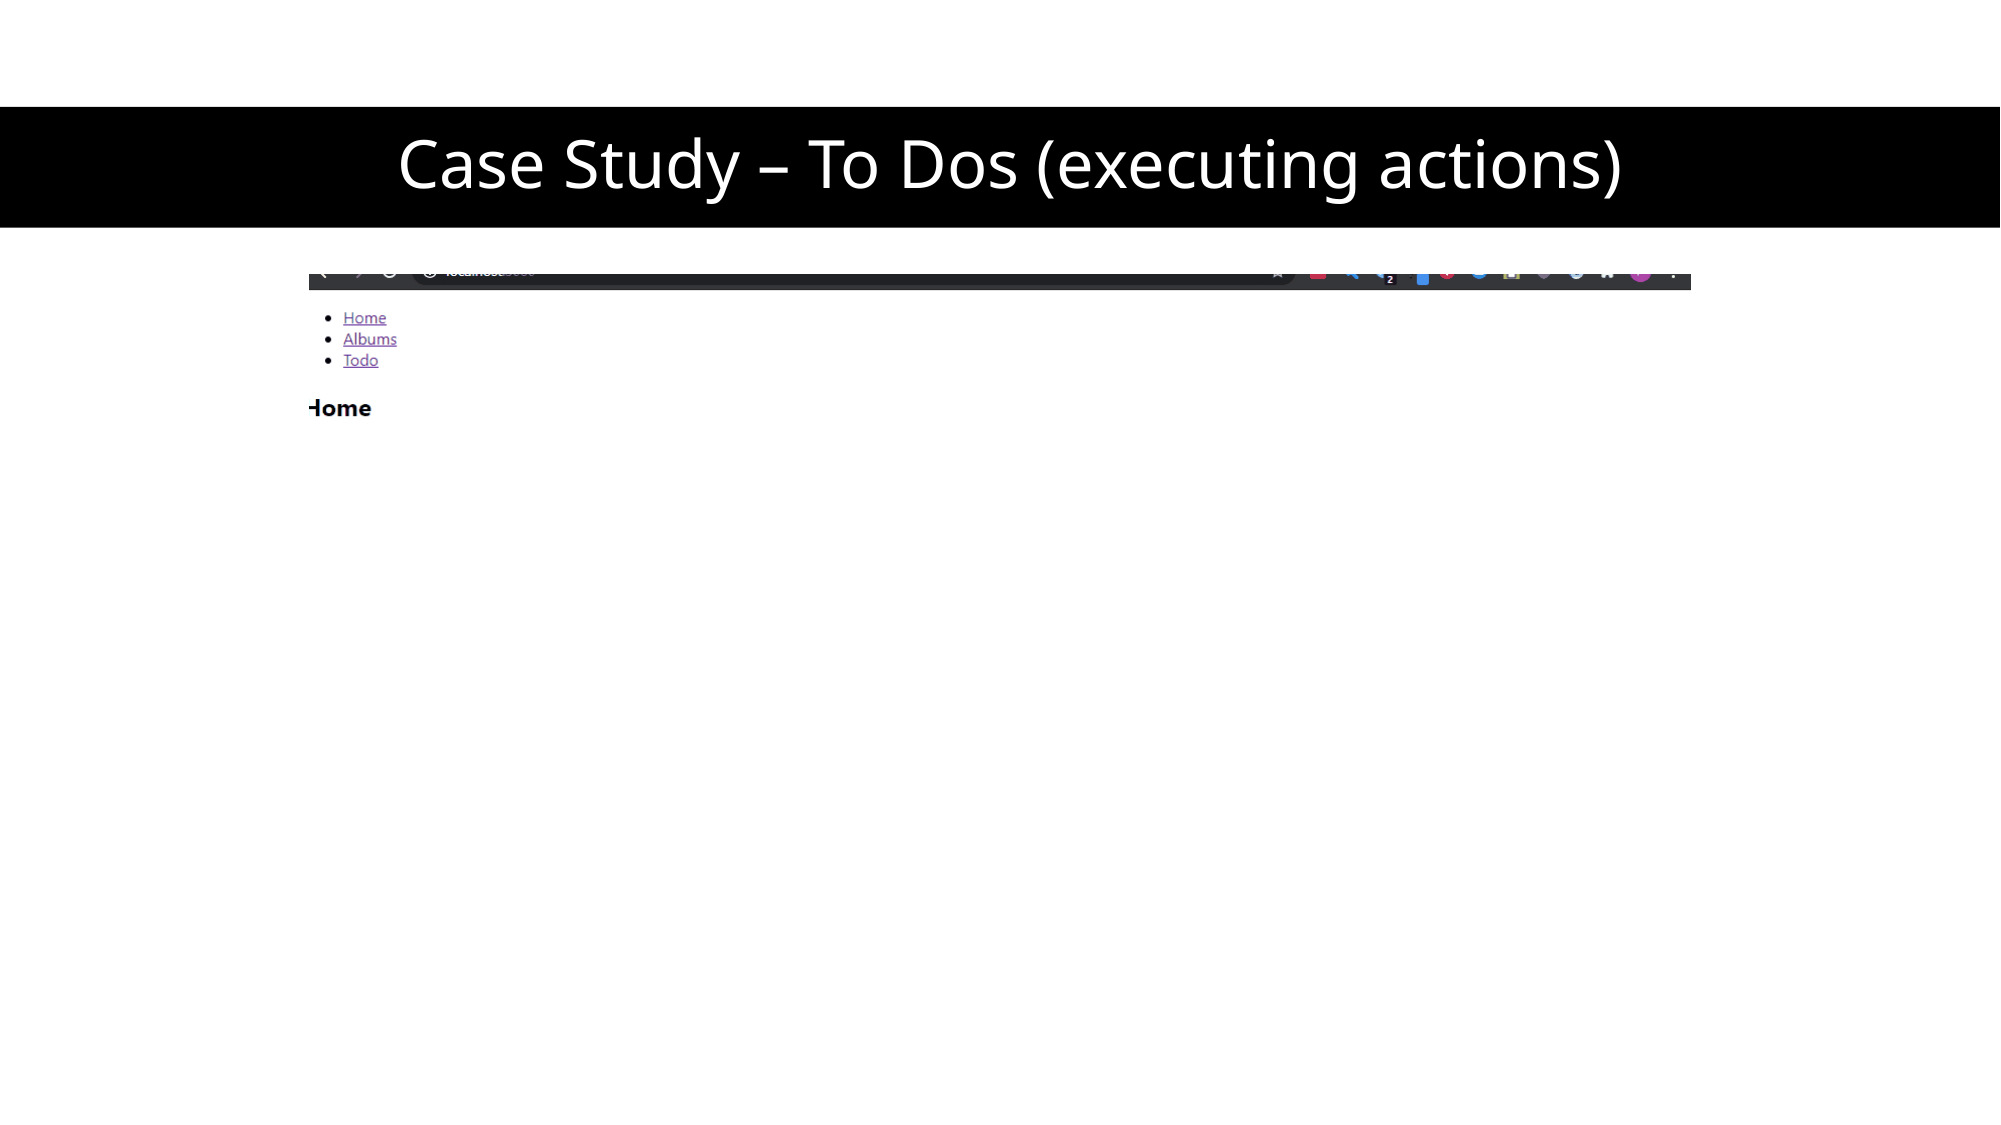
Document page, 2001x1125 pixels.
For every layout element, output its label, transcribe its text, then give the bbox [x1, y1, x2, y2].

title Case Study – To Dos (executing actions) [91, 105, 1931, 228]
picture [309, 274, 1691, 996]
text_box [0, 106, 2000, 229]
